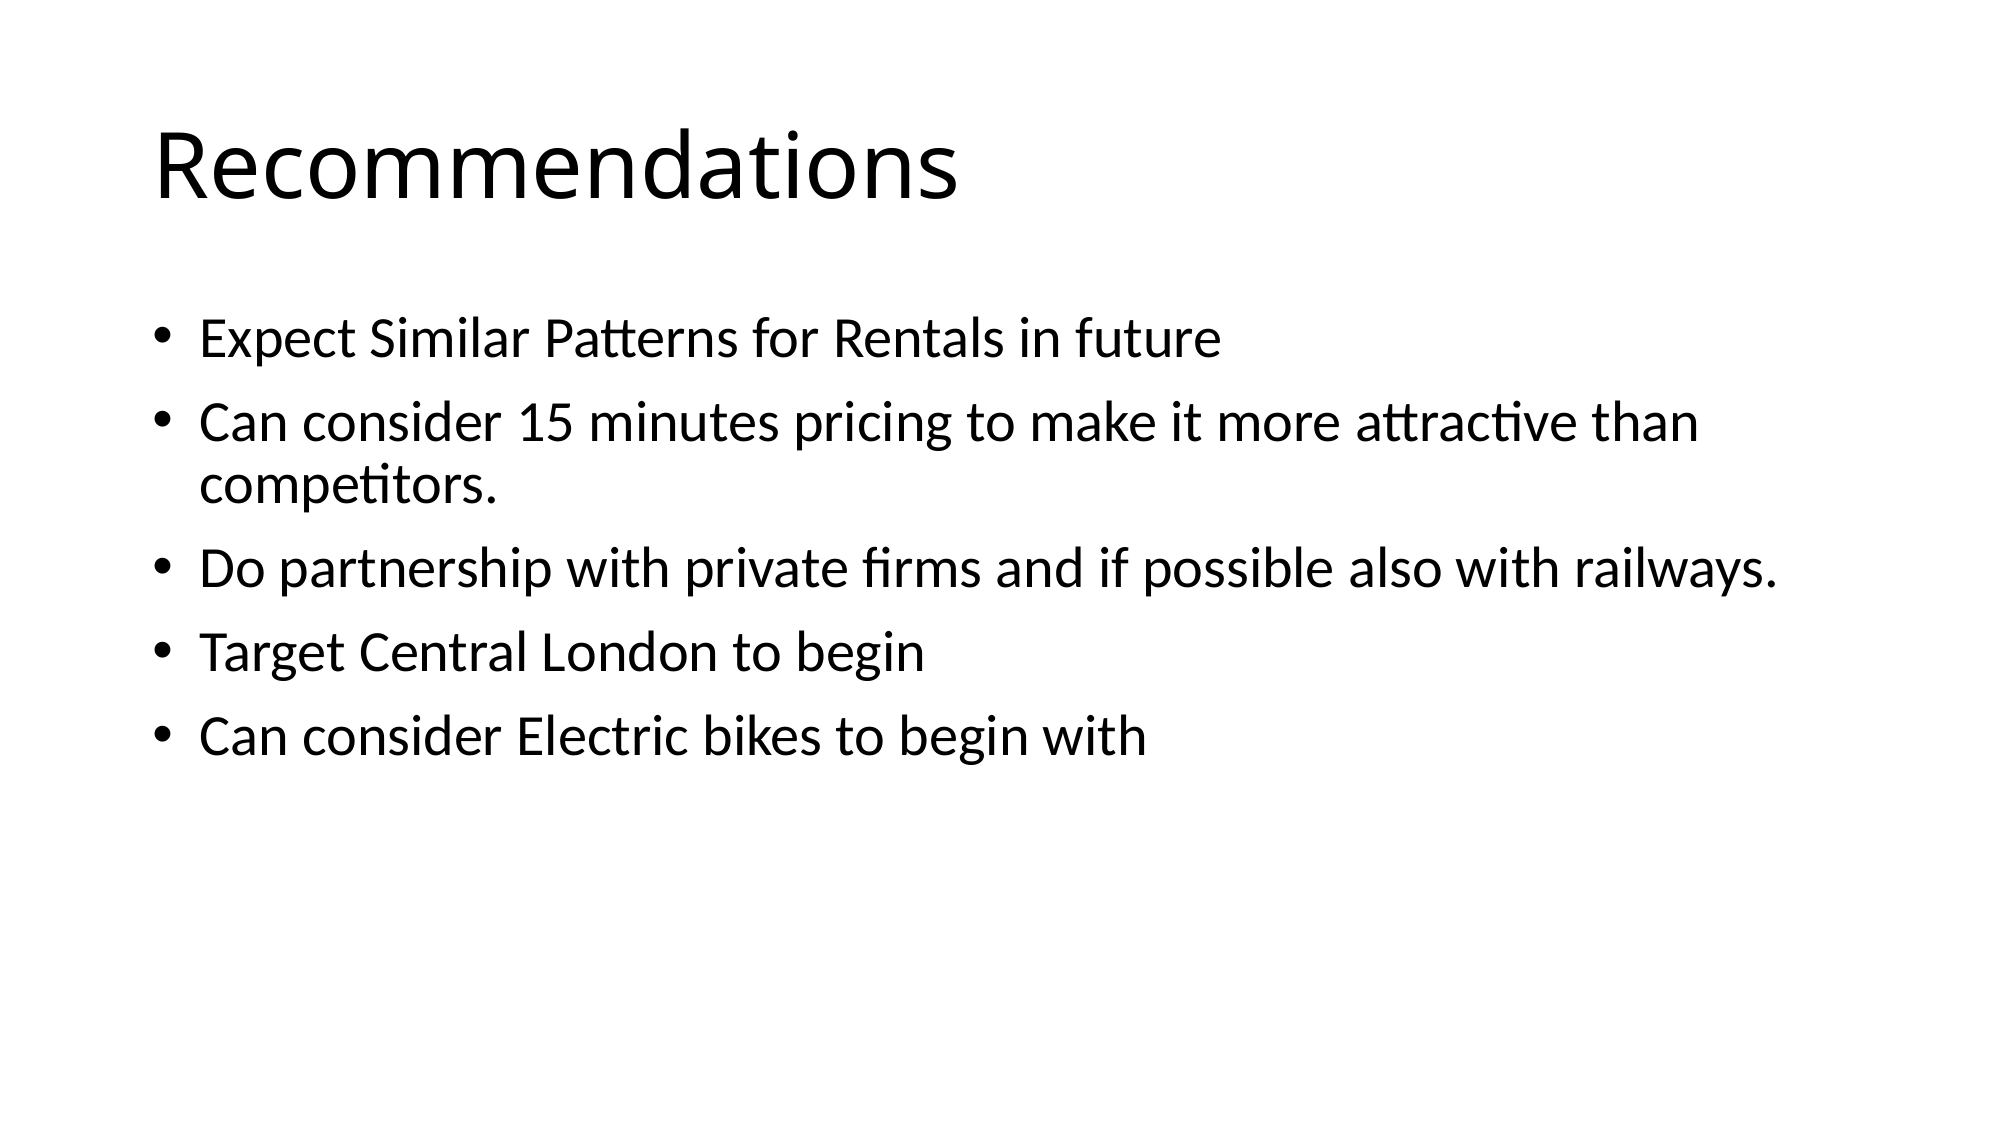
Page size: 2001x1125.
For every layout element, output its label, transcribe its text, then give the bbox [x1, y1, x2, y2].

title Recommendations [137, 59, 1863, 278]
list Expect Similar Patterns for Rentals in future Can consider 15 minutes pricing to make it more attractive than competitors. Do partnership with private firms and if possible also with railways. Target Central London to begin Can consider Electric bikes to begin with [137, 299, 1863, 1014]
